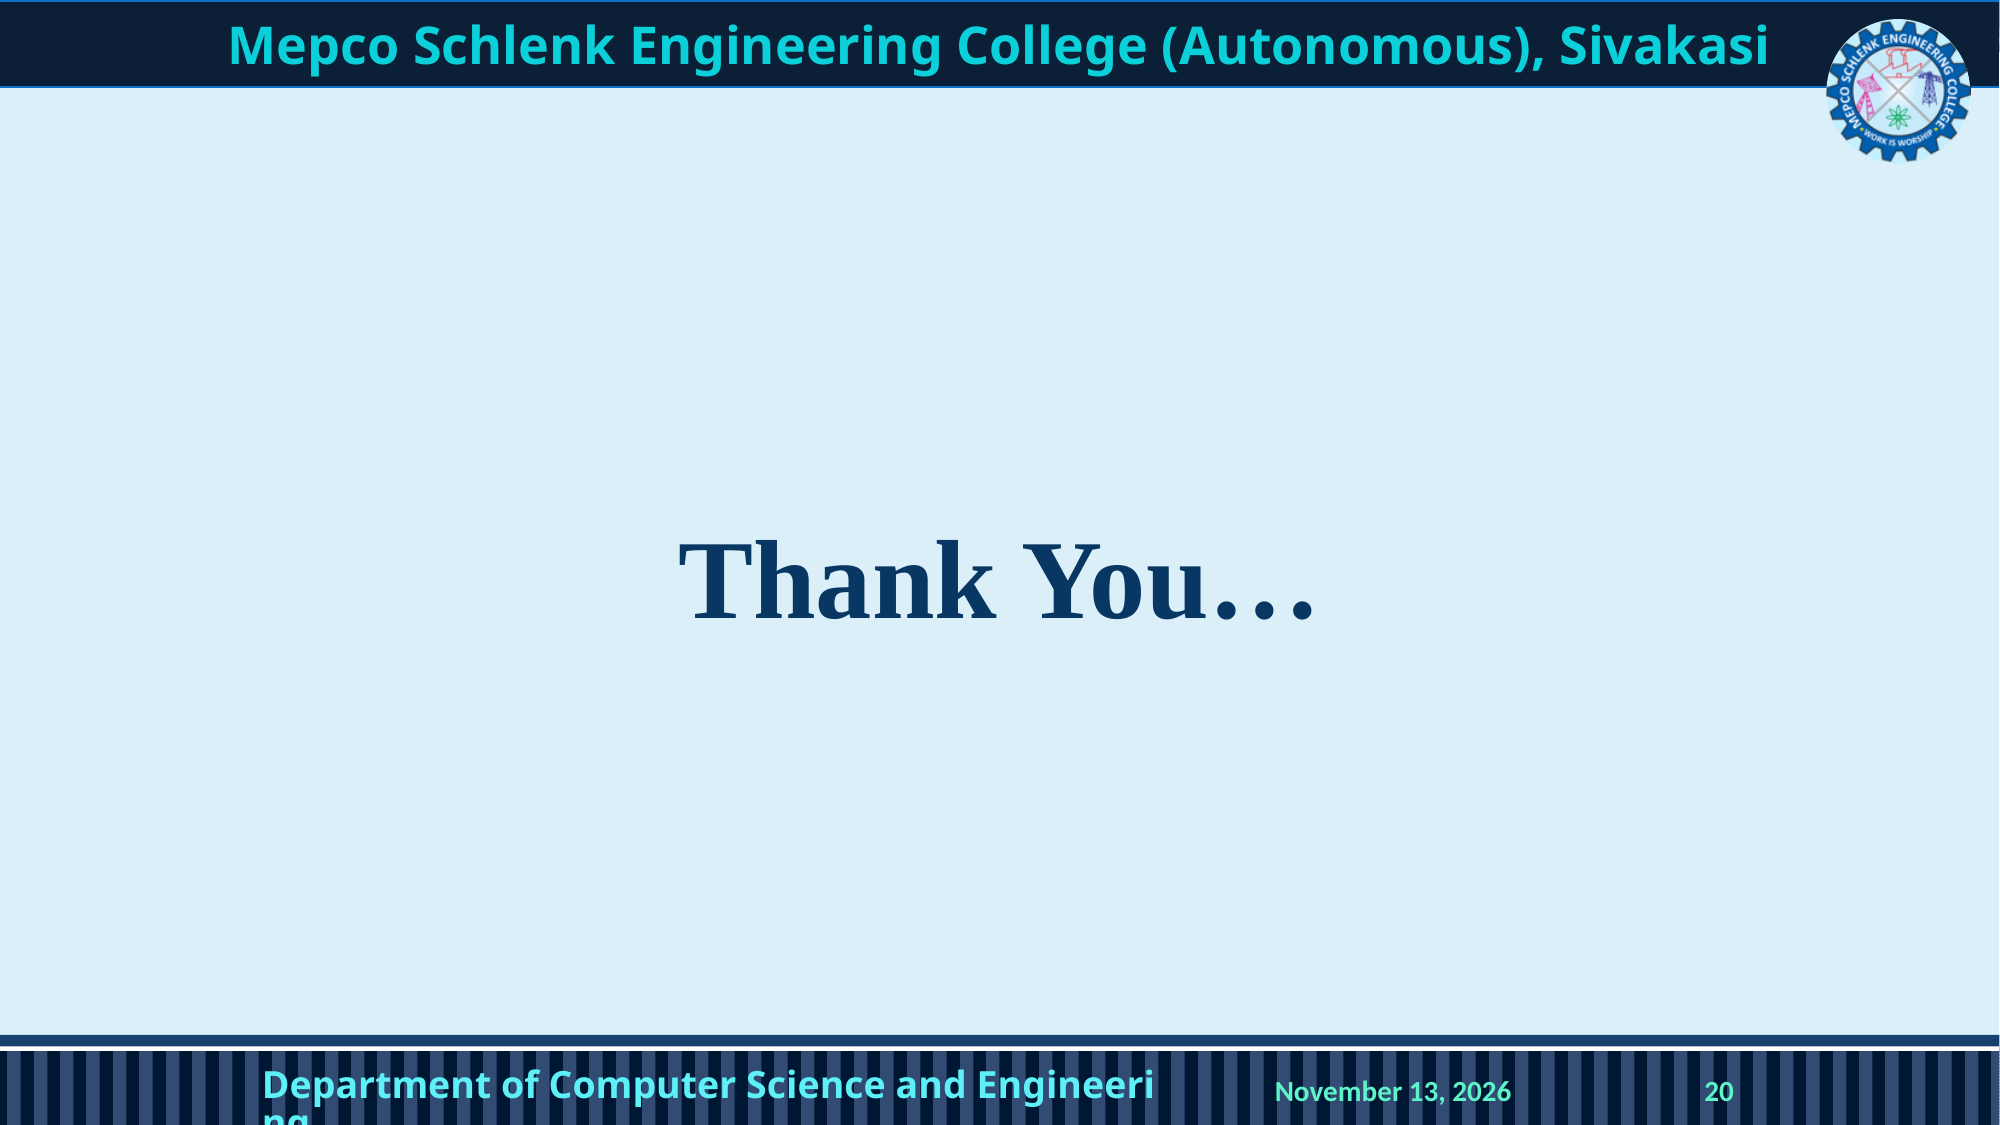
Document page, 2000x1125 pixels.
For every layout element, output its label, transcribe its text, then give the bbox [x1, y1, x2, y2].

title Thank You… [249, 474, 1750, 650]
slide_number 20 [1595, 1070, 1749, 1109]
footer Department of Computer Science and Engineering [246, 1063, 1177, 1111]
picture [1826, 21, 1971, 162]
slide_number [1245, 1065, 1527, 1113]
